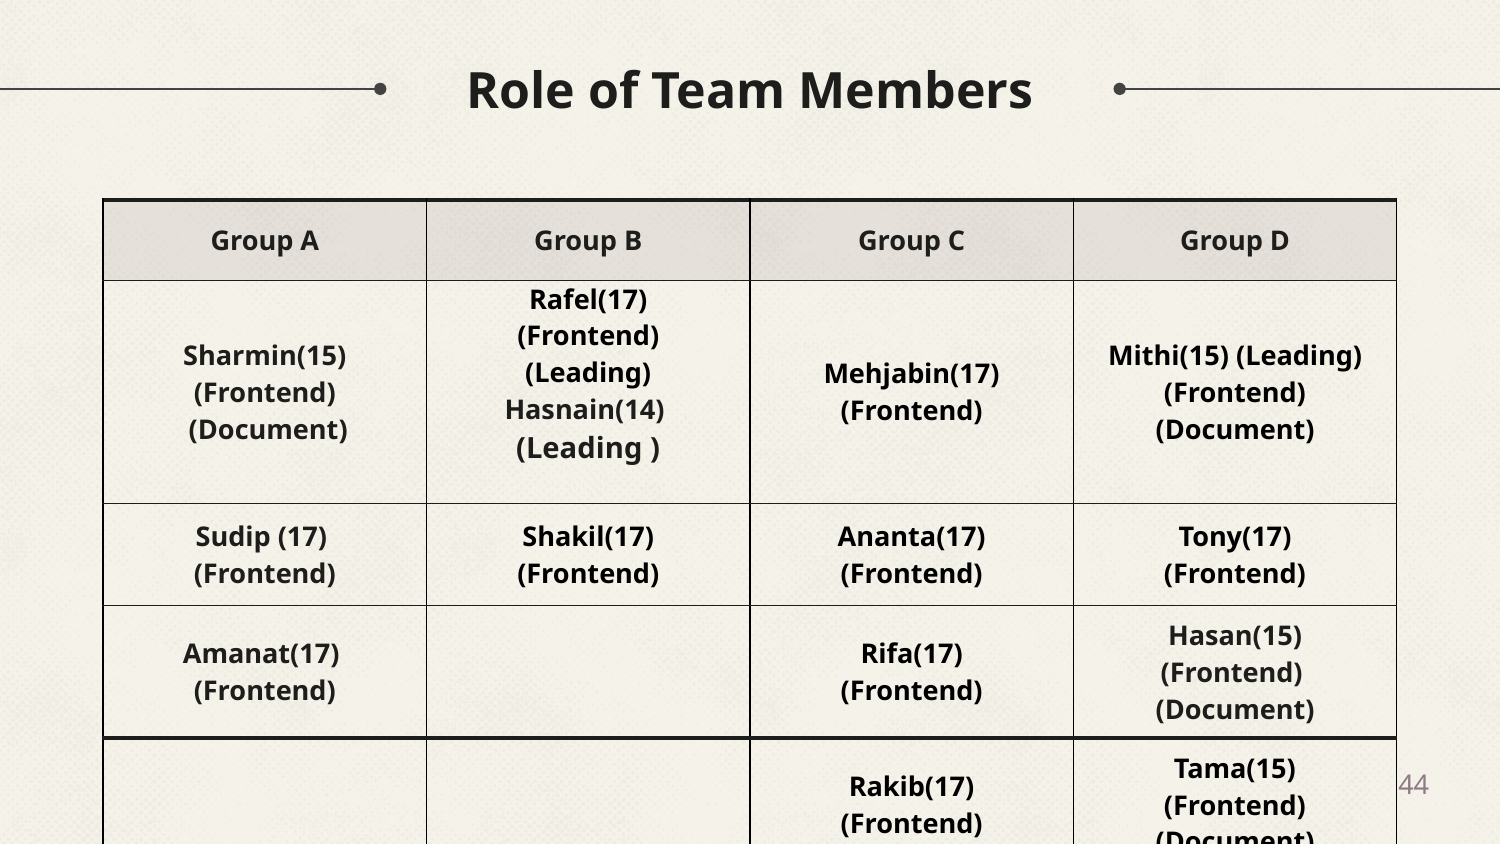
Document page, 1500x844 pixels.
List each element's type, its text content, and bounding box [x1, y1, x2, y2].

table_cell Rifa(17) (Frontend) [751, 606, 1073, 736]
table_cell Tama(15) (Frontend) (Document) [1074, 740, 1396, 844]
table_cell [427, 740, 749, 844]
table_cell Mehjabin(17) (Frontend) [751, 281, 1073, 503]
table_cell Amanat(17) (Frontend) [104, 606, 426, 736]
table_header Group A [104, 202, 426, 280]
picture [0, 90, 1500, 844]
title Role of Team Members [380, 18, 1120, 160]
table_cell [104, 740, 426, 844]
table_cell [427, 606, 749, 736]
table_cell Ananta(17) (Frontend) [751, 504, 1073, 605]
table_cell Shakil(17) (Frontend) [427, 504, 749, 605]
table_cell Rafel(17) (Frontend) (Leading) Hasnain(14) (Leading ) [427, 281, 749, 503]
slide_number 44 [1368, 752, 1459, 818]
table_cell Mithi(15) (Leading)(Frontend) (Document) [1074, 281, 1396, 503]
table_cell Sharmin(15) (Frontend) (Document) [104, 281, 426, 503]
table_header Group D [1074, 202, 1396, 280]
table_cell Rakib(17) (Frontend) [751, 740, 1073, 844]
table_cell Sudip (17) (Frontend) [104, 504, 426, 605]
picture [0, 0, 1500, 88]
table_header Group B [427, 202, 749, 280]
table_cell Tony(17) (Frontend) [1074, 504, 1396, 605]
table_cell Hasan(15) (Frontend) (Document) [1074, 606, 1396, 736]
table_header Group C [751, 202, 1073, 280]
